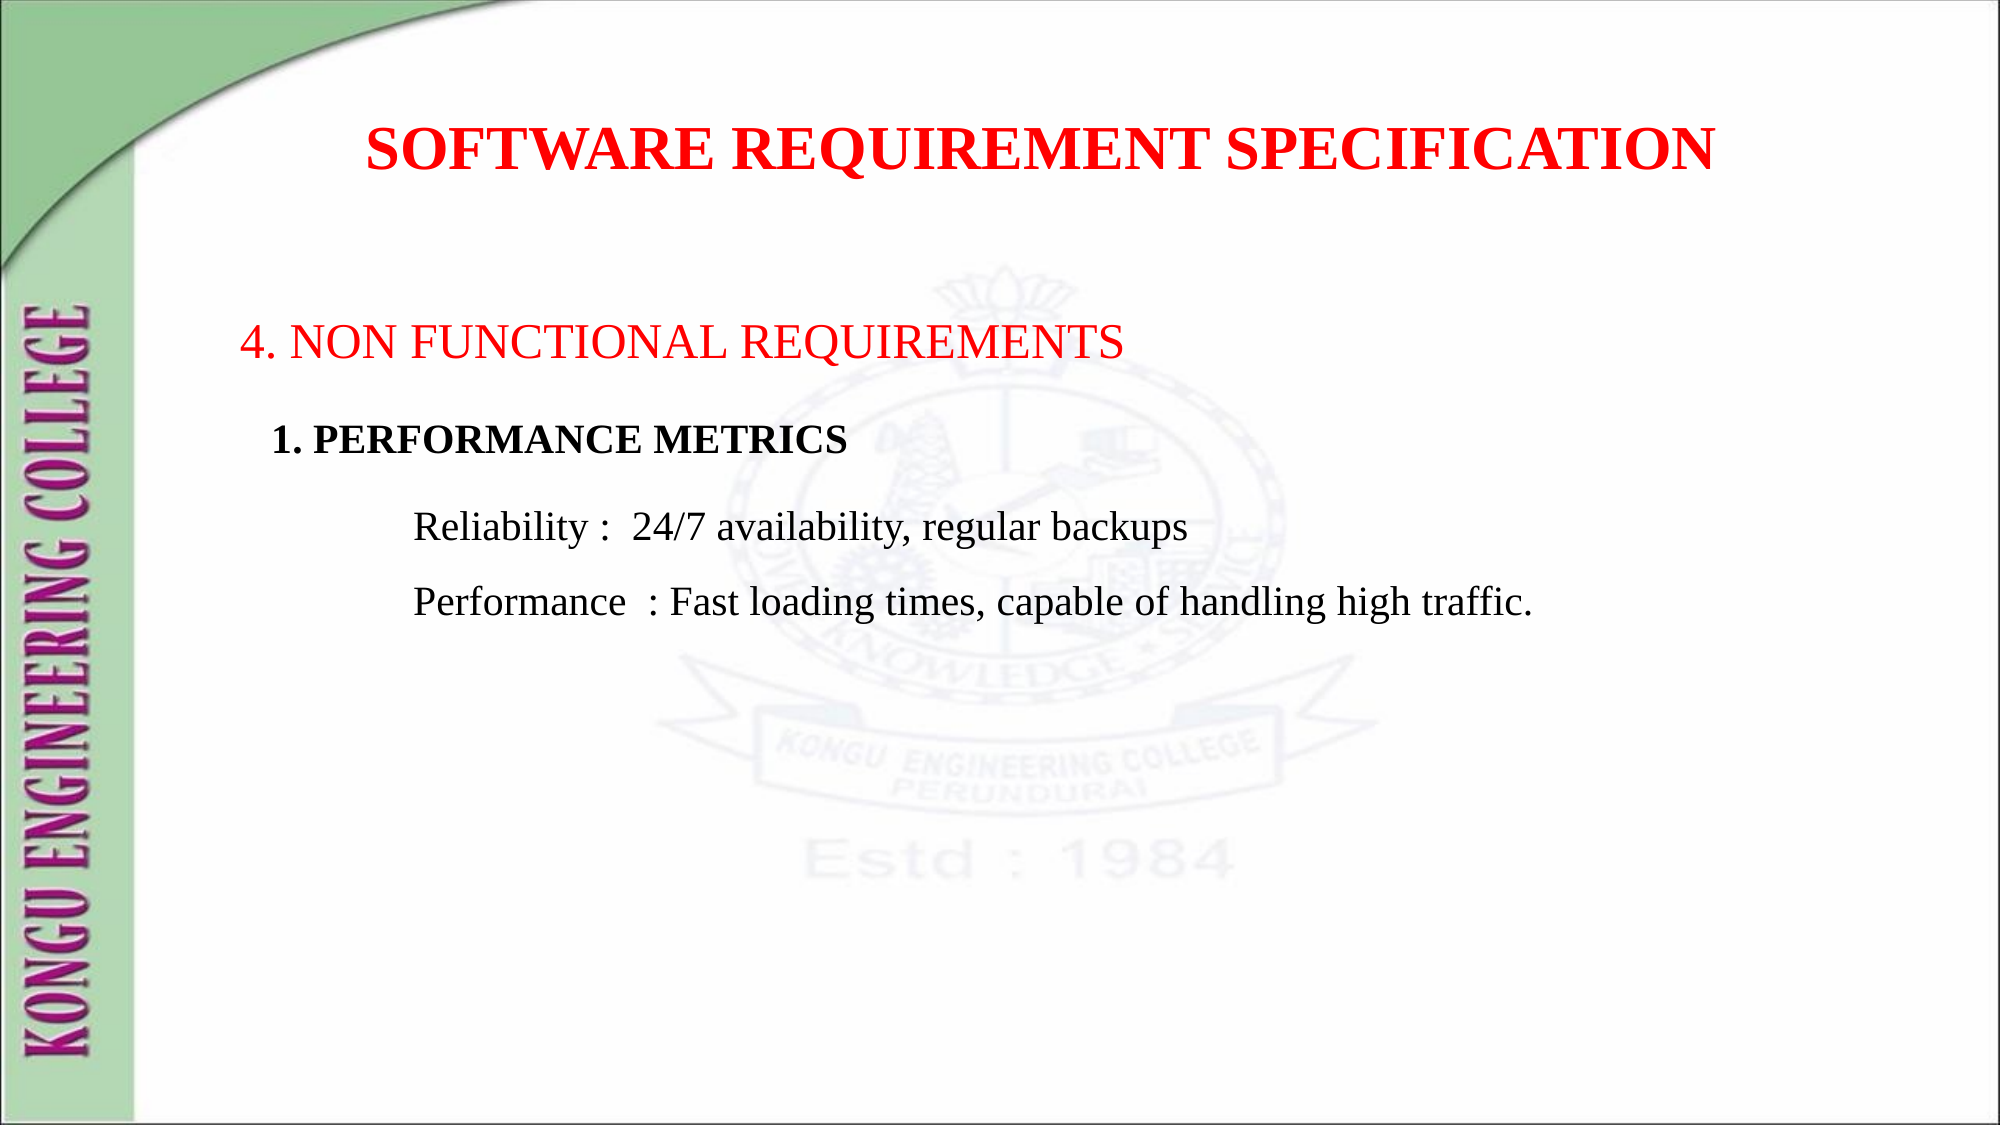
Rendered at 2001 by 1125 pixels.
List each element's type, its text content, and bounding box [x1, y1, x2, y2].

title SOFTWARE REQUIREMENT SPECIFICATION [213, 57, 1825, 295]
picture [0, 0, 2000, 1125]
list NON FUNCTIONAL REQUIREMENTS 1. PERFORMANCE METRICS Reliability : 24/7 availability, regular backups Performance : Fast loading times, capable of handling high traffic. [237, 306, 1625, 946]
